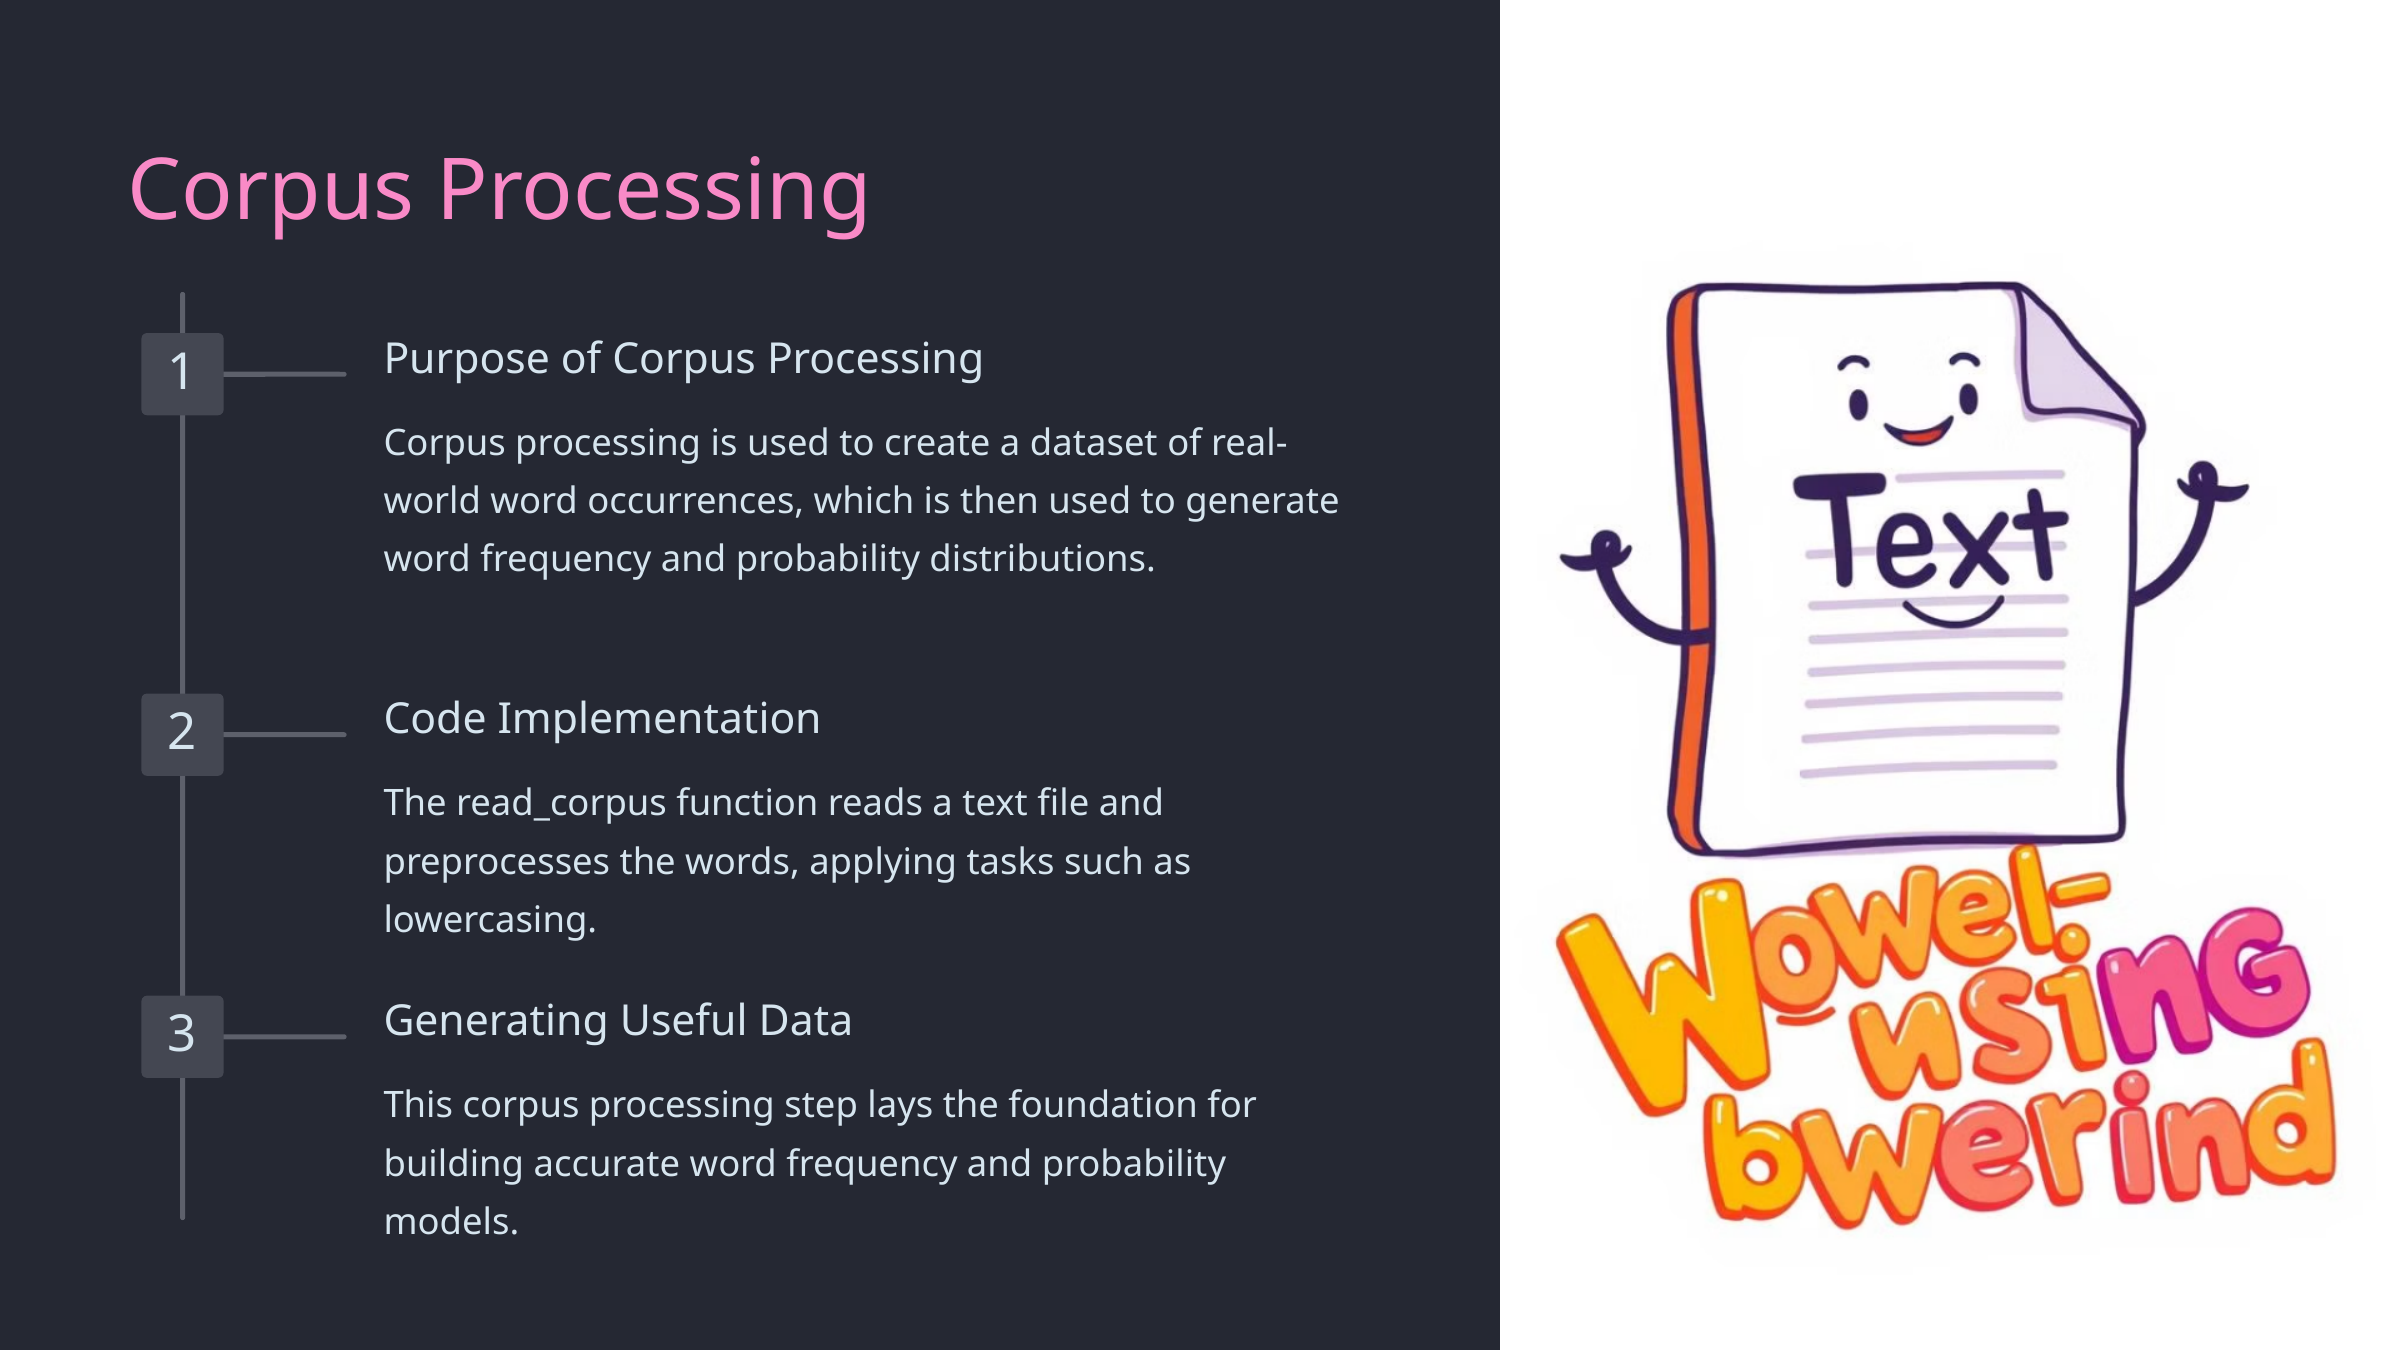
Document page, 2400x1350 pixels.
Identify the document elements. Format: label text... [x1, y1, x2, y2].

text_box This corpus processing step lays the foundation for building accurate word frequency and probability models. [383, 1066, 1373, 1184]
text_box Corpus Processing [127, 129, 988, 238]
text_box [180, 416, 186, 693]
text_box [180, 291, 186, 333]
text_box Generating Useful Data [383, 991, 850, 1045]
text_box [224, 732, 347, 738]
picture [1499, 0, 2400, 1350]
text_box Purpose of Corpus Processing [383, 328, 984, 383]
text_box [141, 995, 224, 1078]
text_box [224, 371, 347, 377]
text_box [141, 333, 224, 416]
text_box Corpus processing is used to create a dataset of real-world word occurrences, which is then used to generate word frequency and probability distributions. [383, 404, 1373, 580]
text_box [141, 693, 224, 776]
text_box 1 [173, 348, 192, 400]
text_box 2 [168, 708, 197, 761]
text_box 3 [168, 1011, 197, 1063]
text_box [224, 1034, 347, 1040]
text_box Code Implementation [383, 688, 818, 743]
text_box [180, 1078, 186, 1221]
text_box The read_corpus function reads a text file and preprocesses the words, applying tasks such as lowercasing. [383, 764, 1373, 882]
text_box [180, 776, 186, 995]
